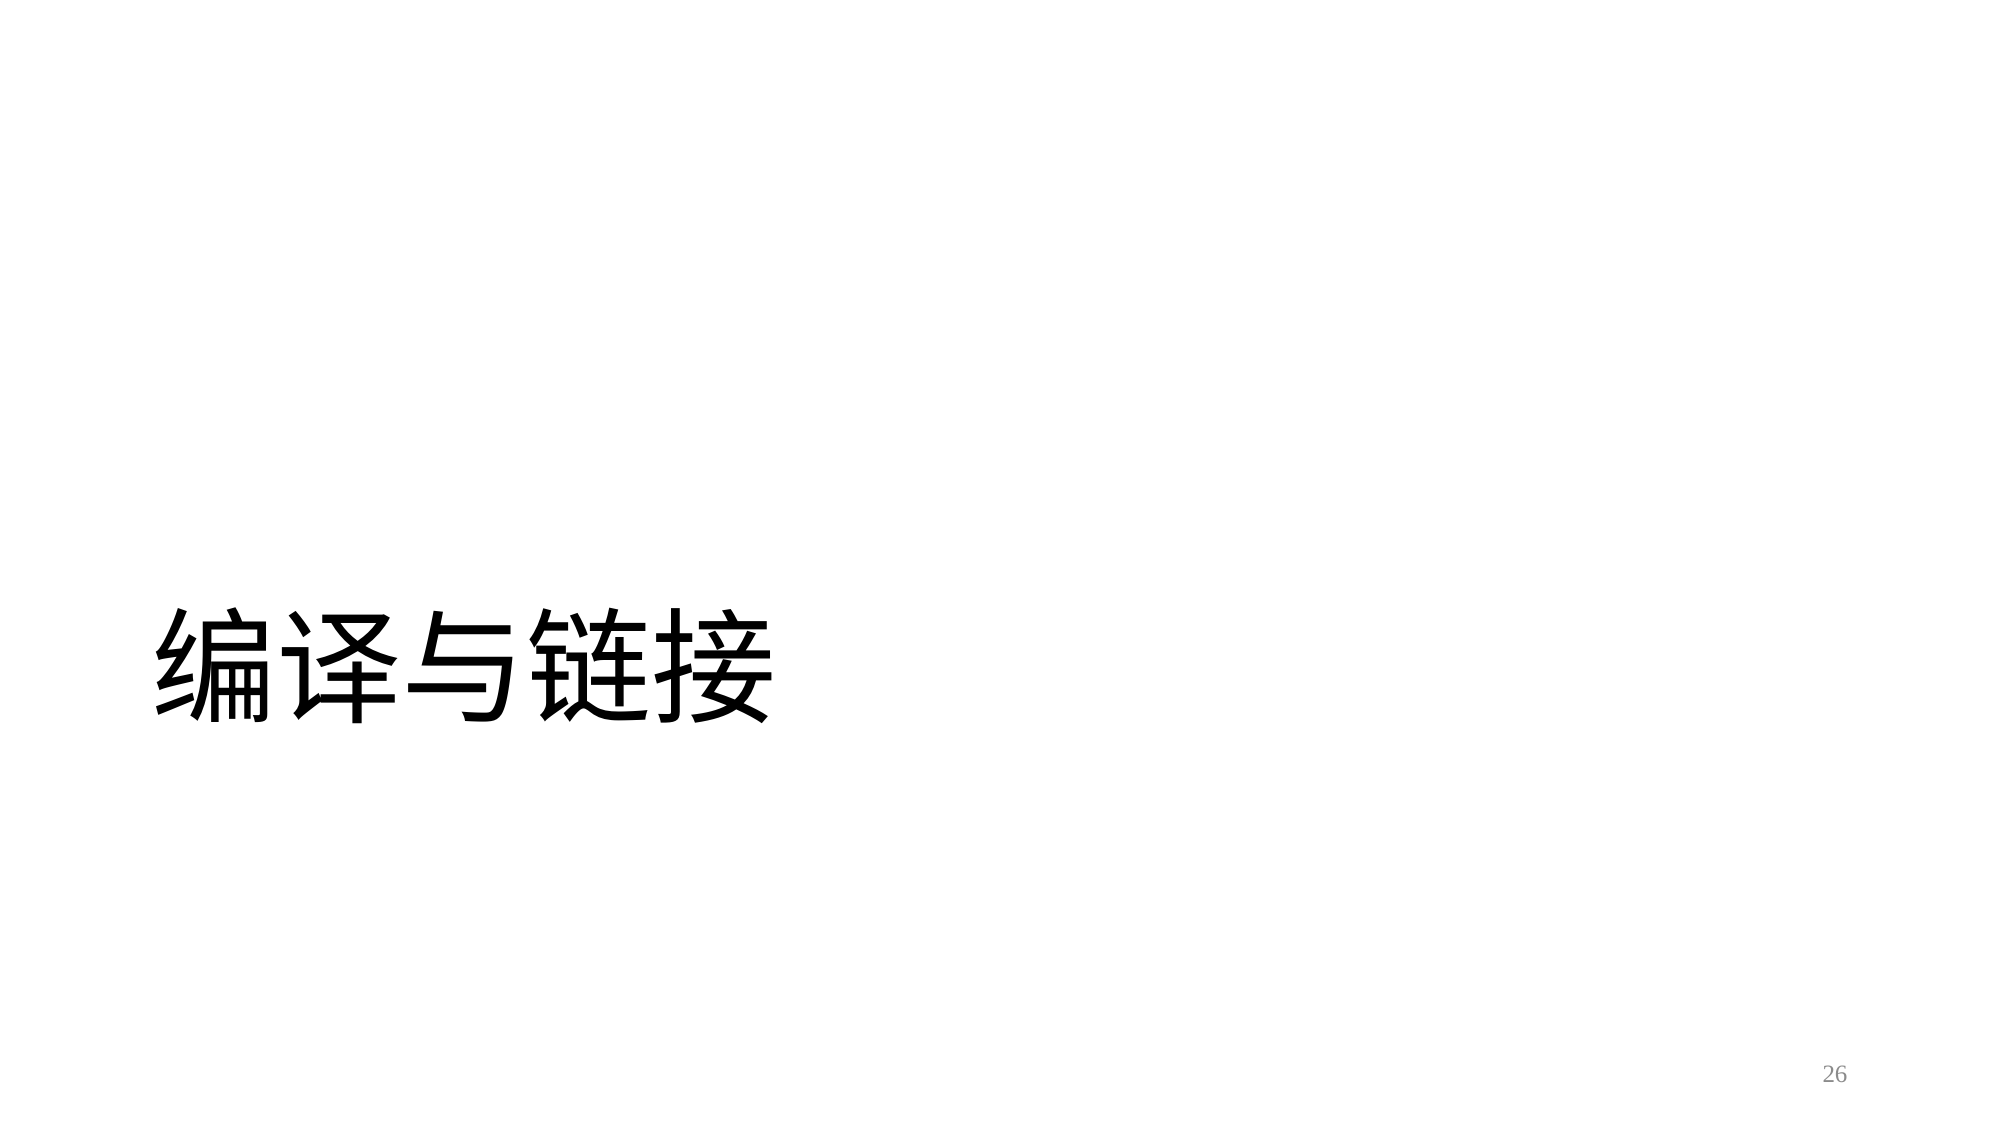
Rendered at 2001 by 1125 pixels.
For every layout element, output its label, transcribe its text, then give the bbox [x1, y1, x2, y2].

slide_number 26 [1740, 1042, 1863, 1103]
title 编译与链接 [136, 280, 1862, 749]
